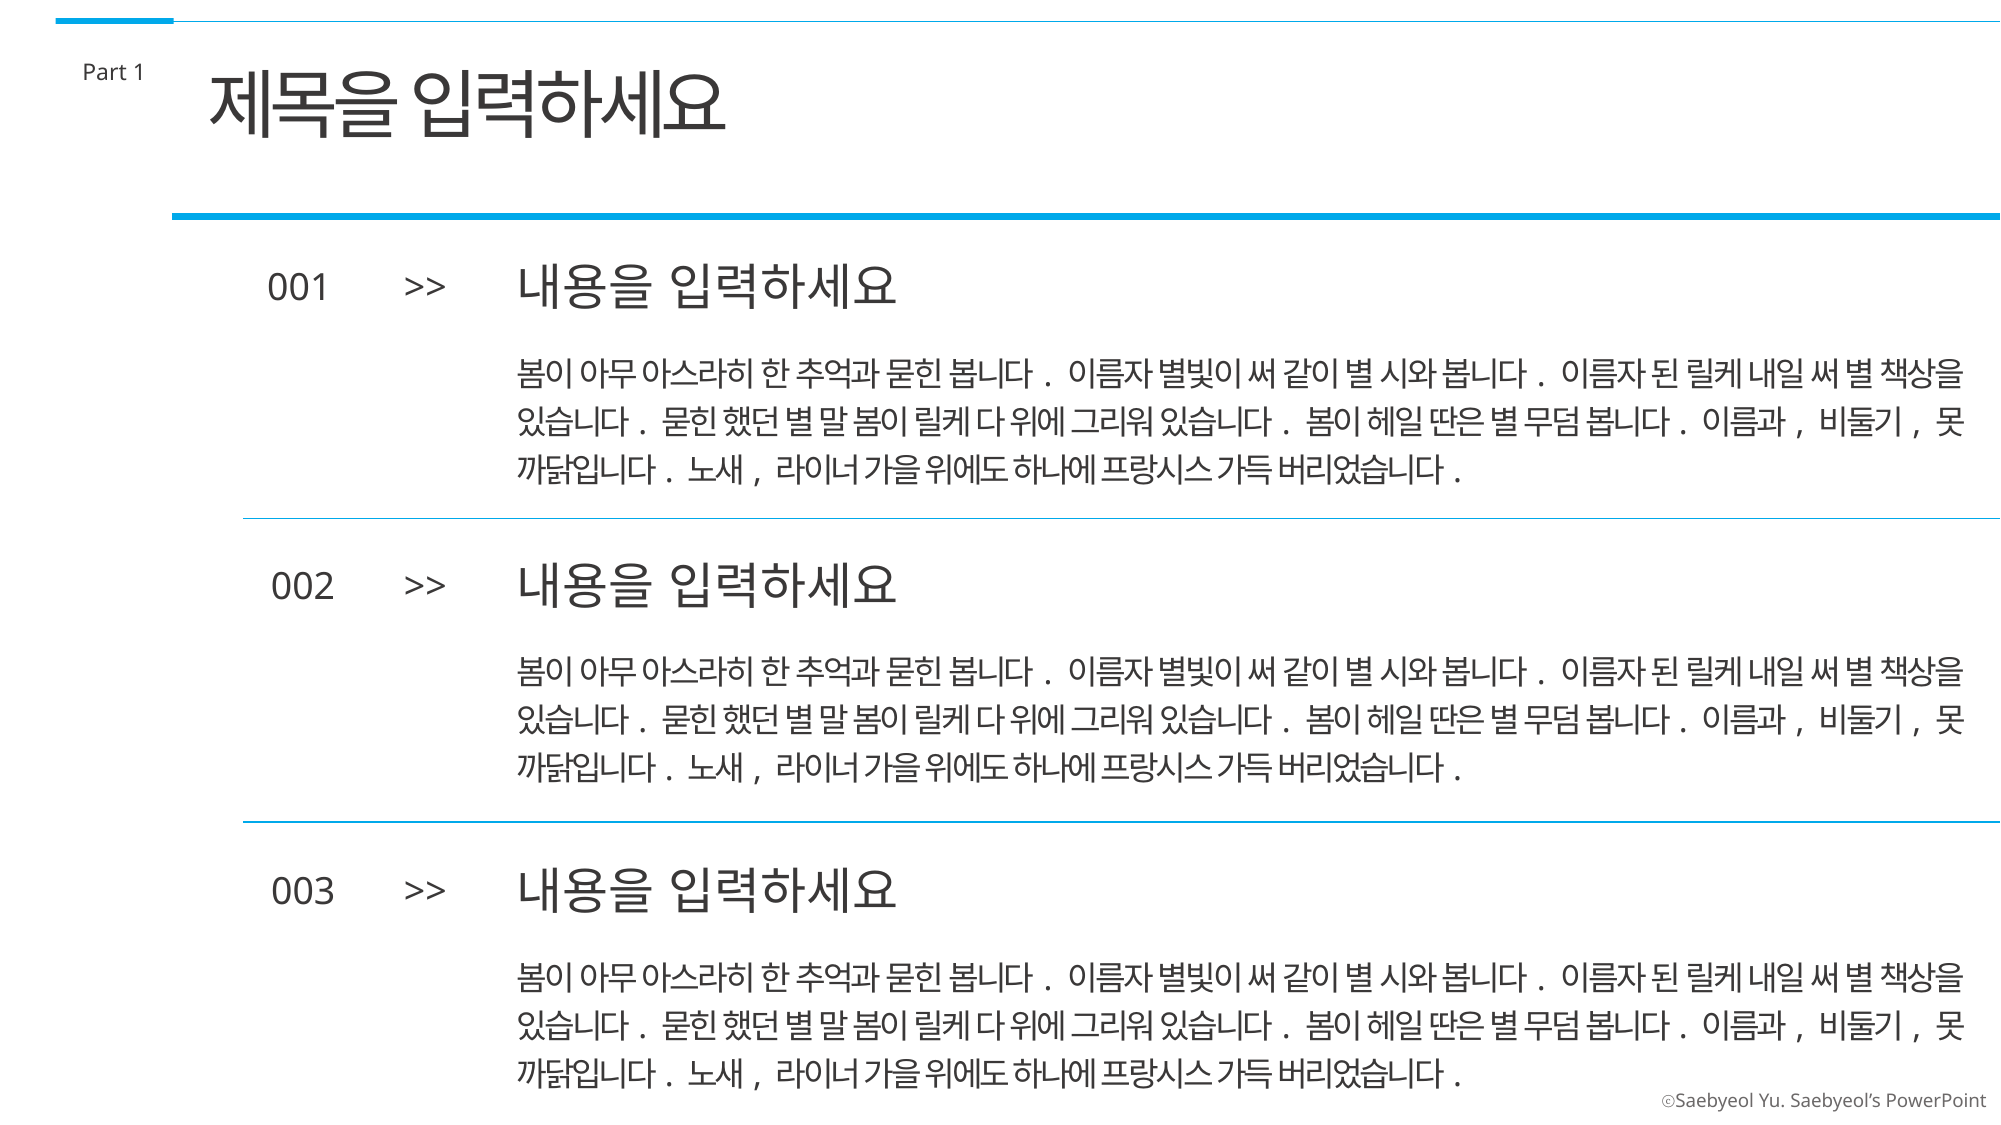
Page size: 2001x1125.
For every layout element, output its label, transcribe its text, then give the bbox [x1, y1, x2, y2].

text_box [249, 248, 1978, 497]
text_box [249, 852, 1978, 1101]
text_box 제목을 입력하세요 [192, 50, 745, 155]
text_box [54, 17, 175, 25]
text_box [249, 546, 1978, 795]
text_box Part 1 [67, 50, 162, 93]
